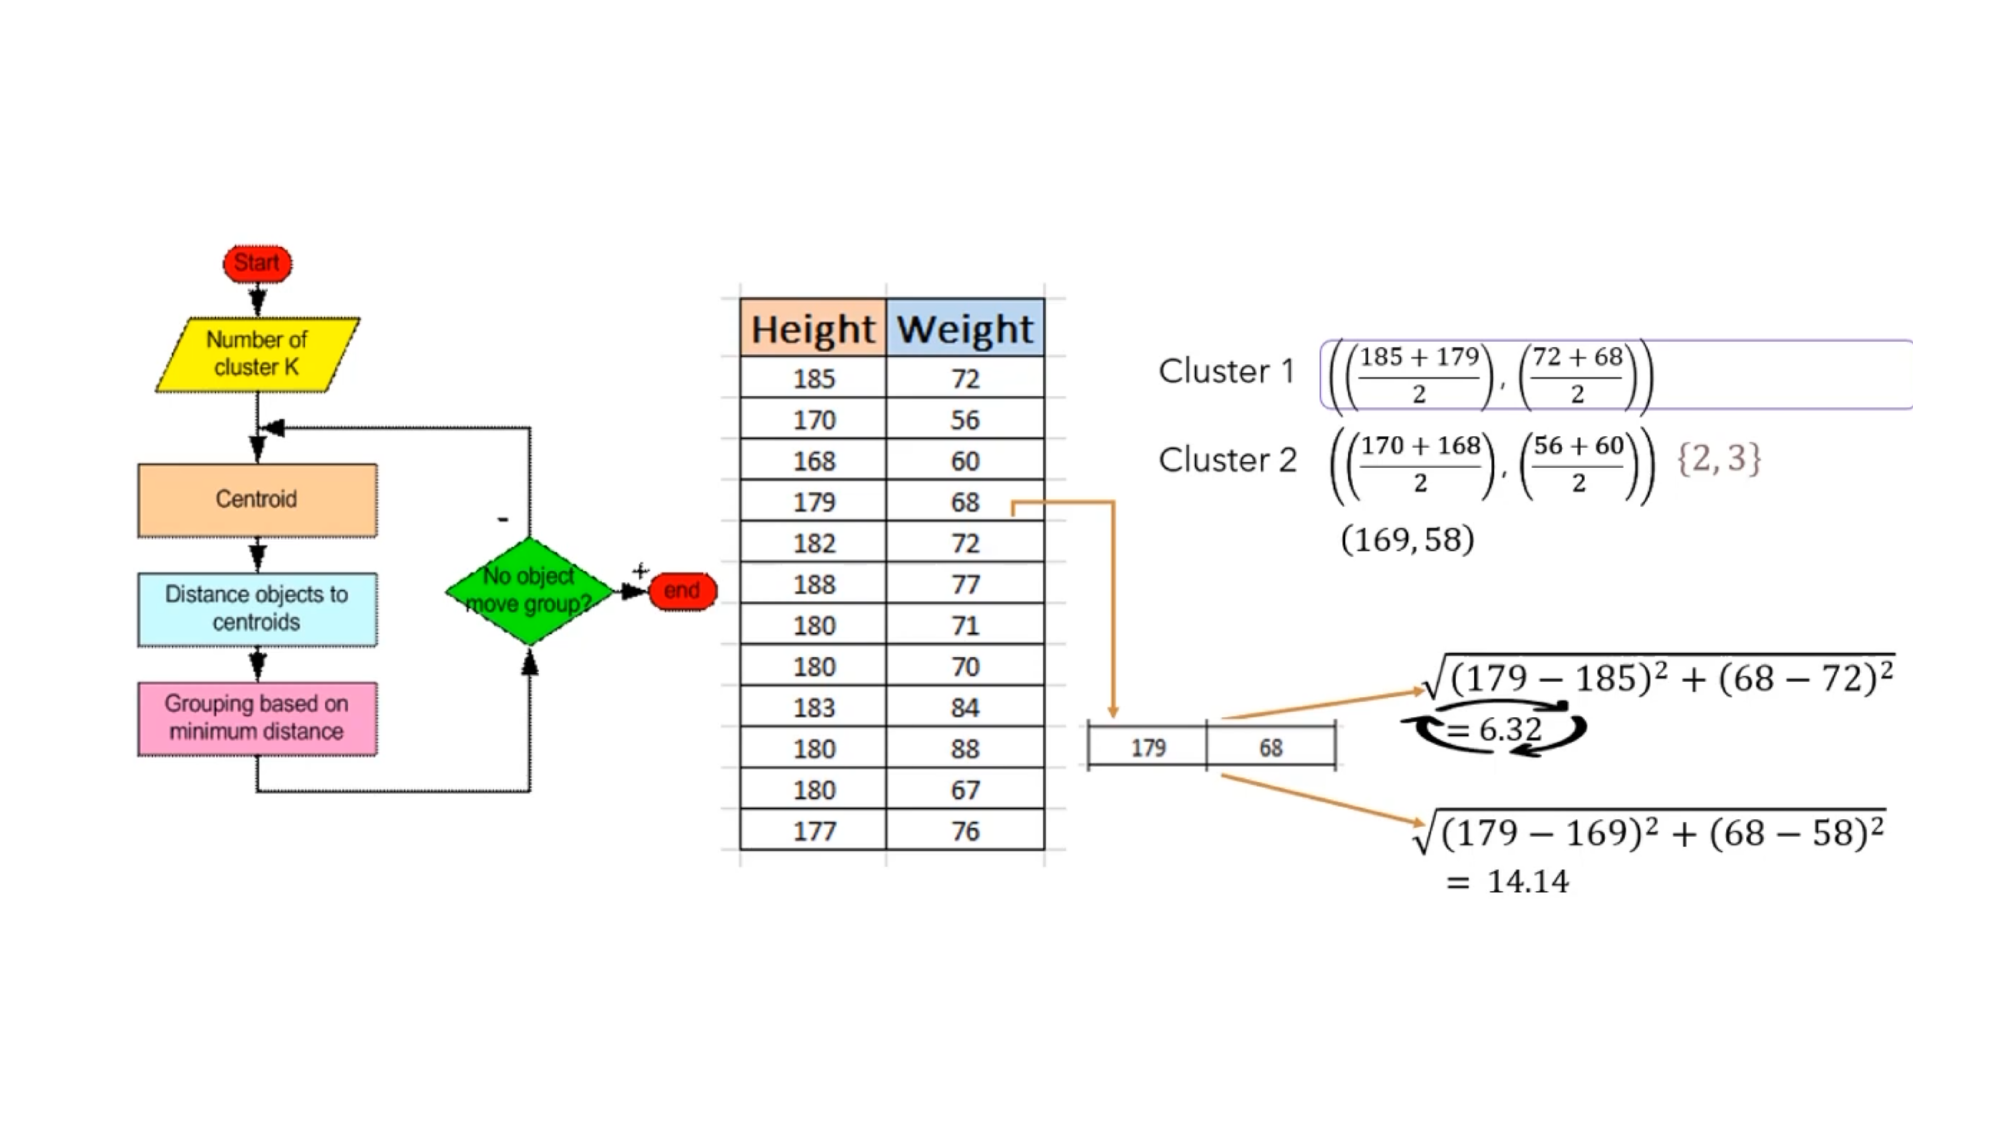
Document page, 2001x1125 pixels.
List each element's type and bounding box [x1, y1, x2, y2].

list [86, 226, 1913, 899]
